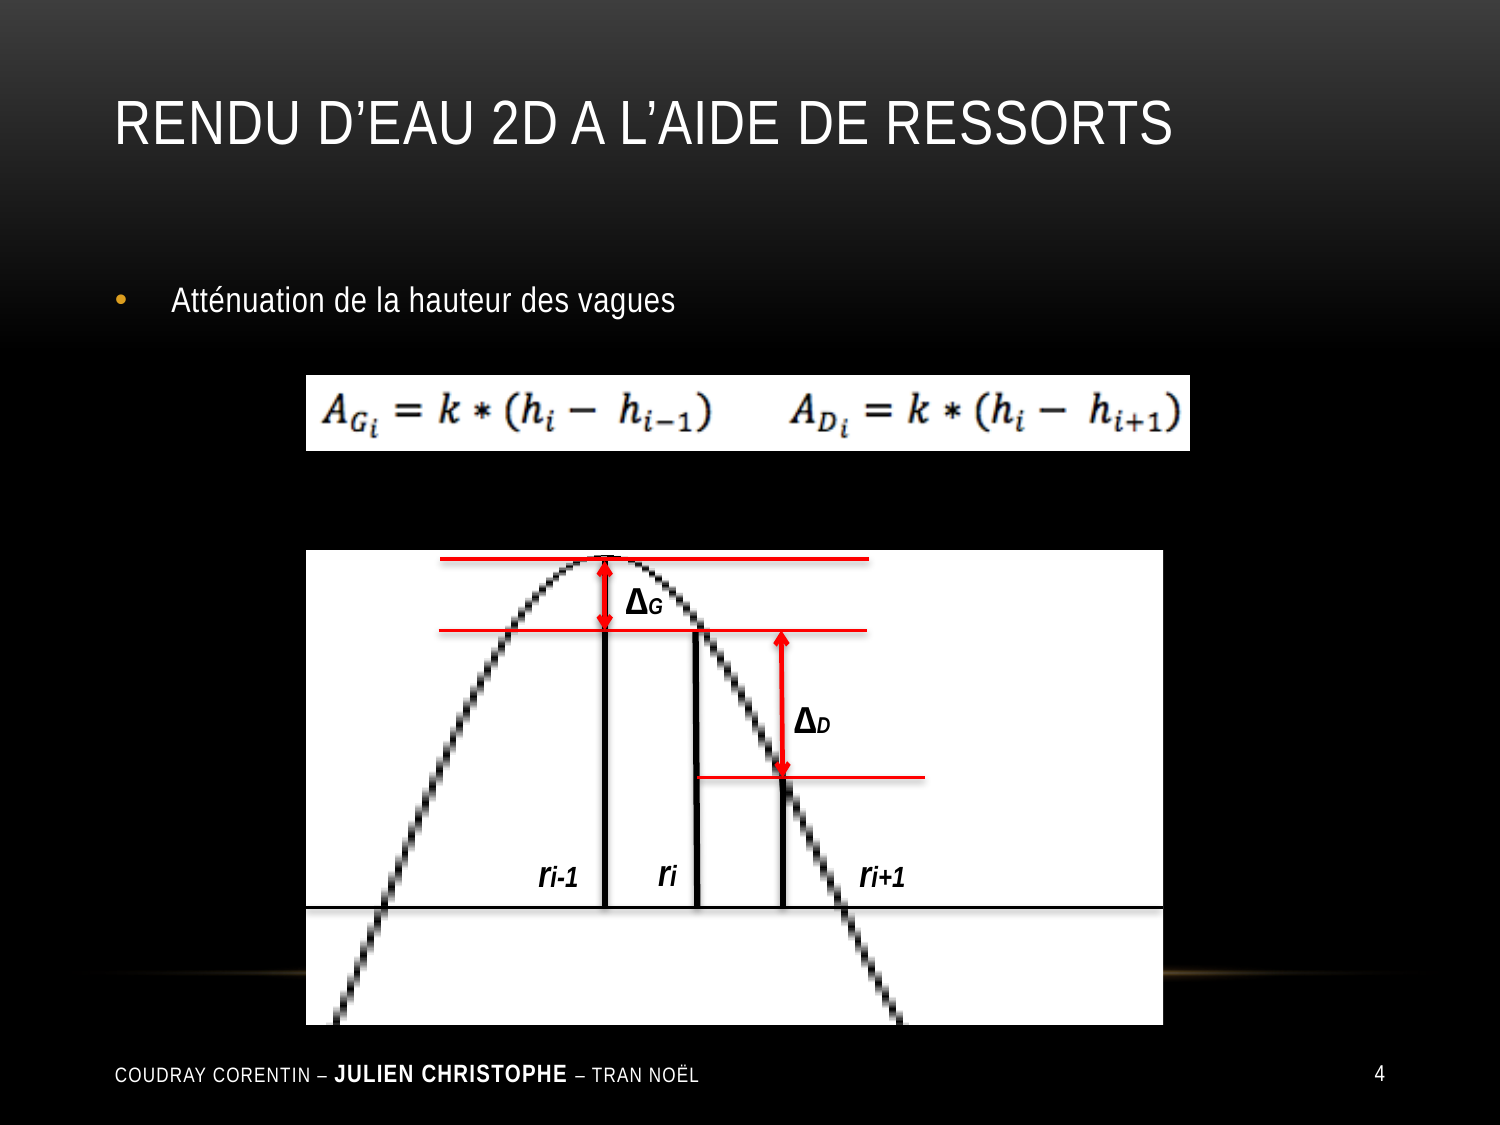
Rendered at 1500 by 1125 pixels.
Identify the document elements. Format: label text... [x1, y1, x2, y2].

footer Coudray Corentin – Julien Christophe – Tran Noël [99, 1042, 750, 1103]
slide_number 4 [1237, 1042, 1400, 1103]
list Atténuation de la hauteur des vagues [99, 270, 1400, 945]
picture [0, 0, 1500, 1125]
title RENDU D’EAU 2D A L’AIDE DE RESSORTS [99, 52, 1400, 240]
